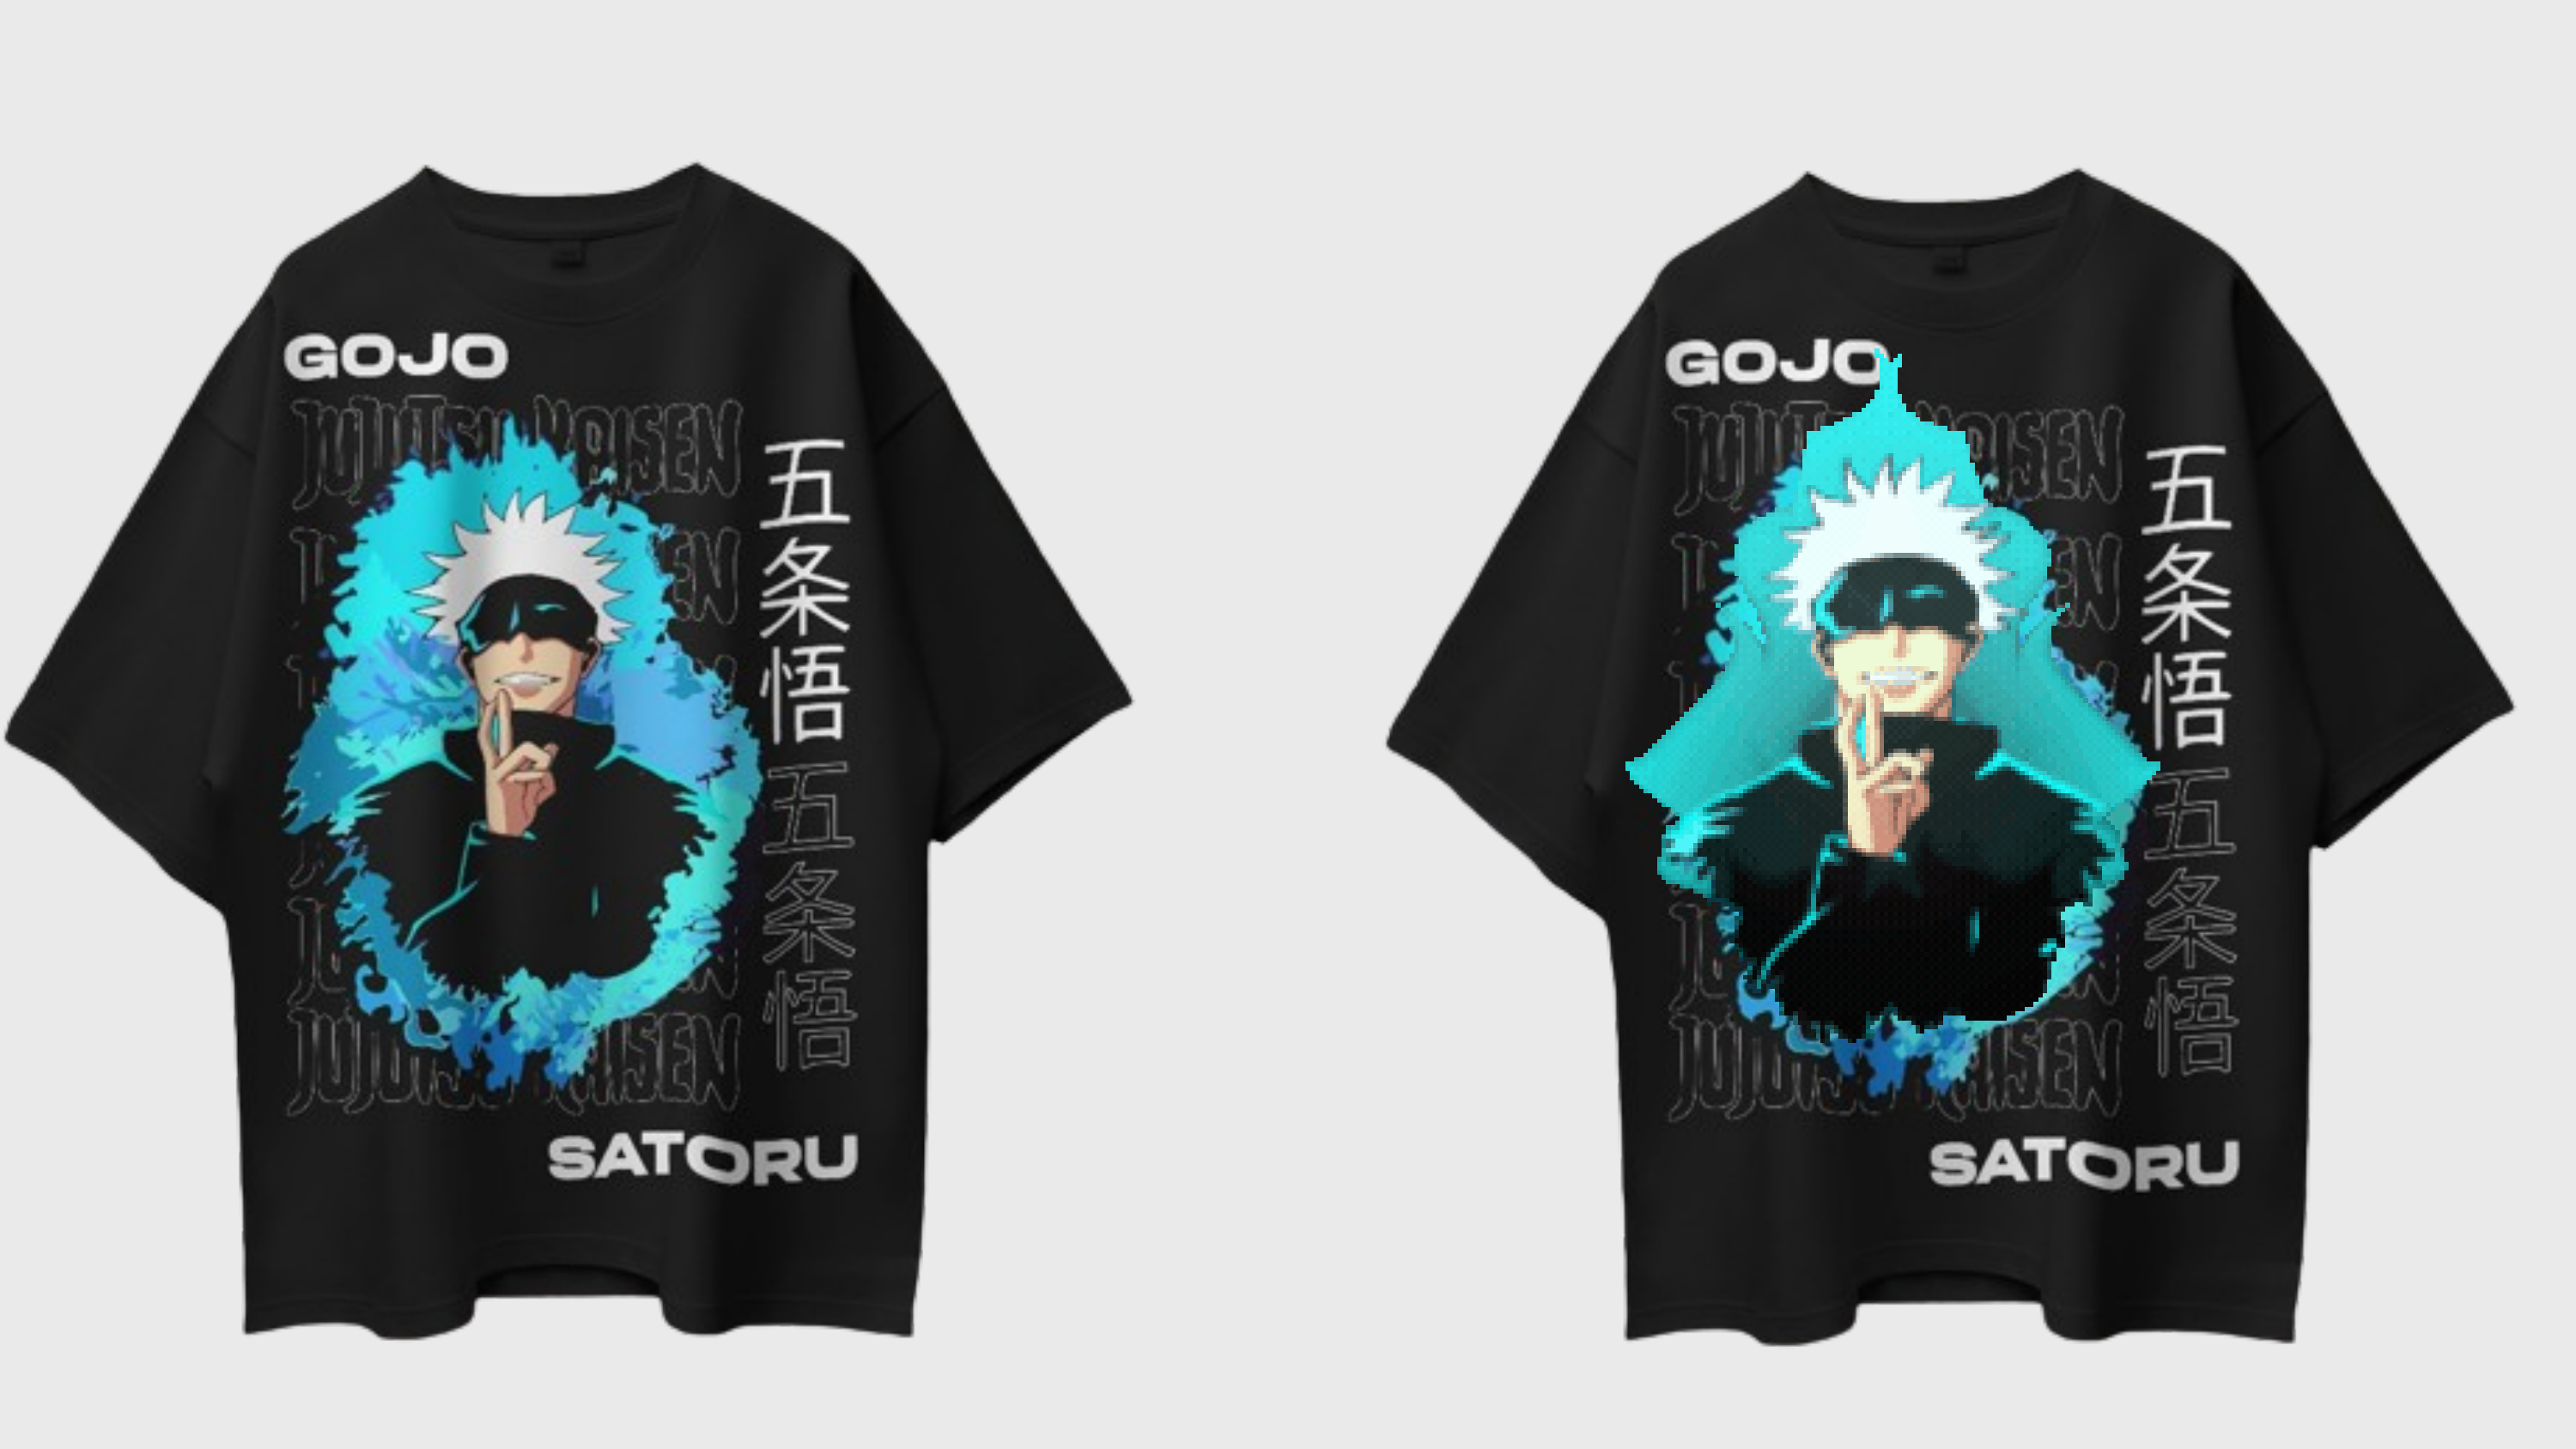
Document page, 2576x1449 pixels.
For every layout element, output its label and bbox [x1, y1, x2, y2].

text_box [0, 0, 2576, 1449]
